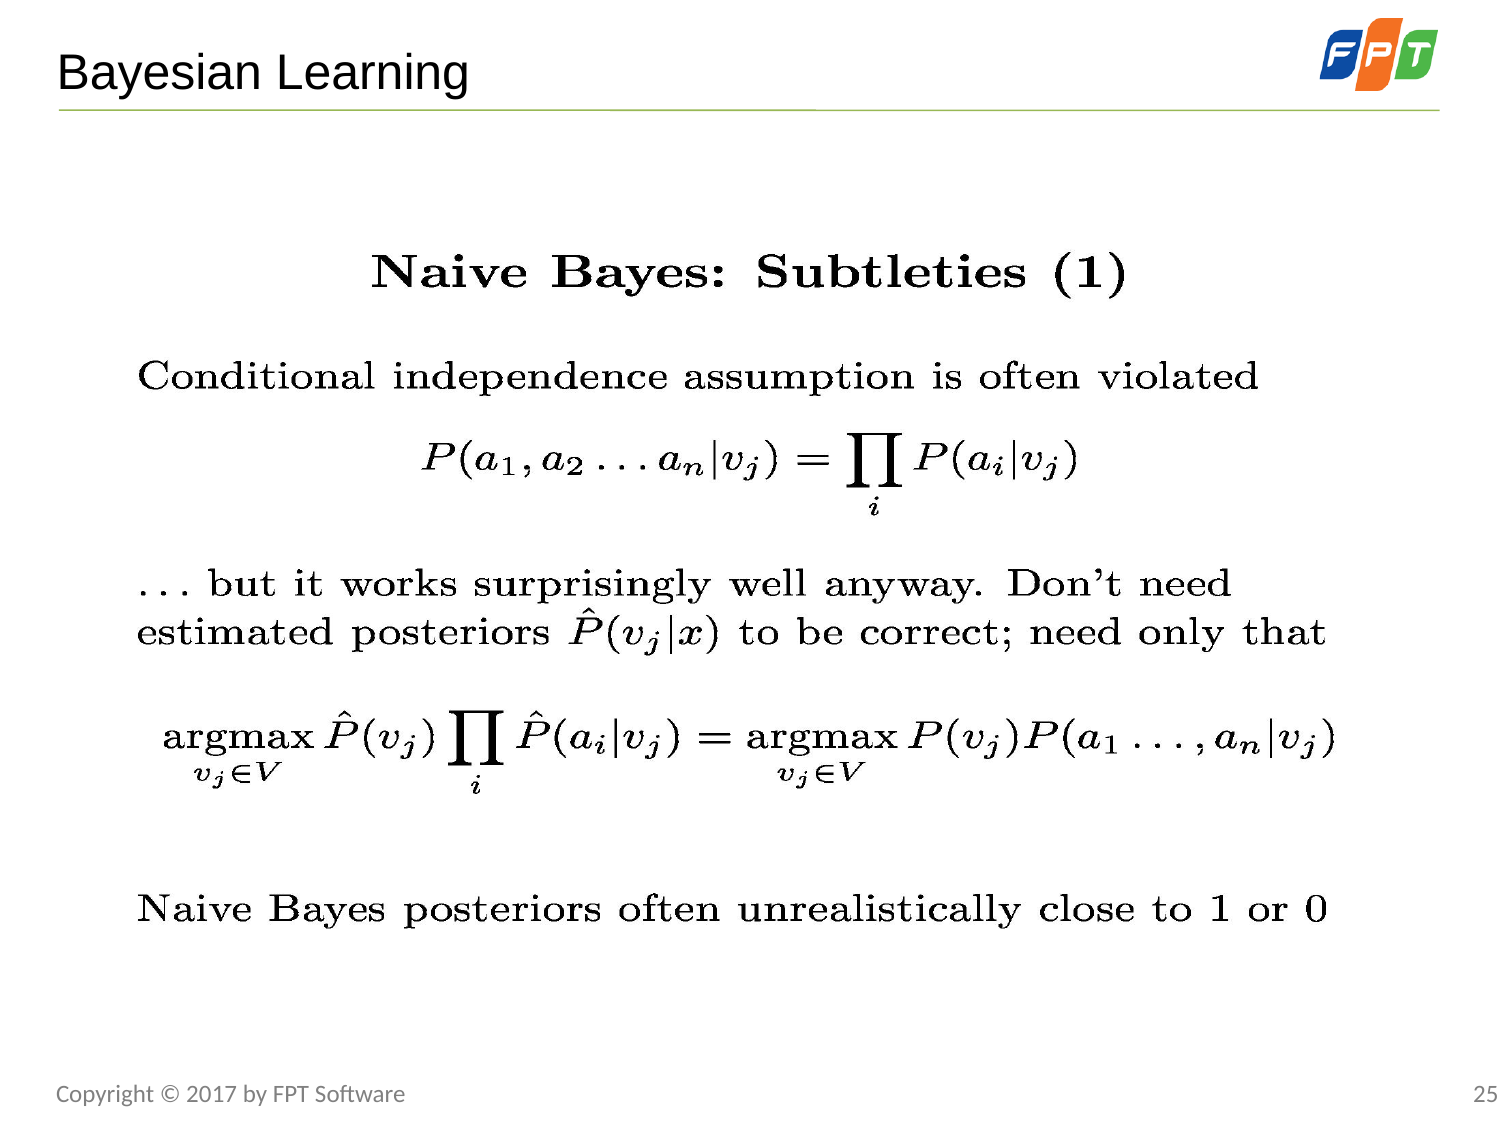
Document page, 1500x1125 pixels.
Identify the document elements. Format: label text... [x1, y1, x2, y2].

text_box Bayesian Learning [41, 38, 1295, 112]
picture [1317, 16, 1439, 93]
picture [0, 113, 1500, 1071]
